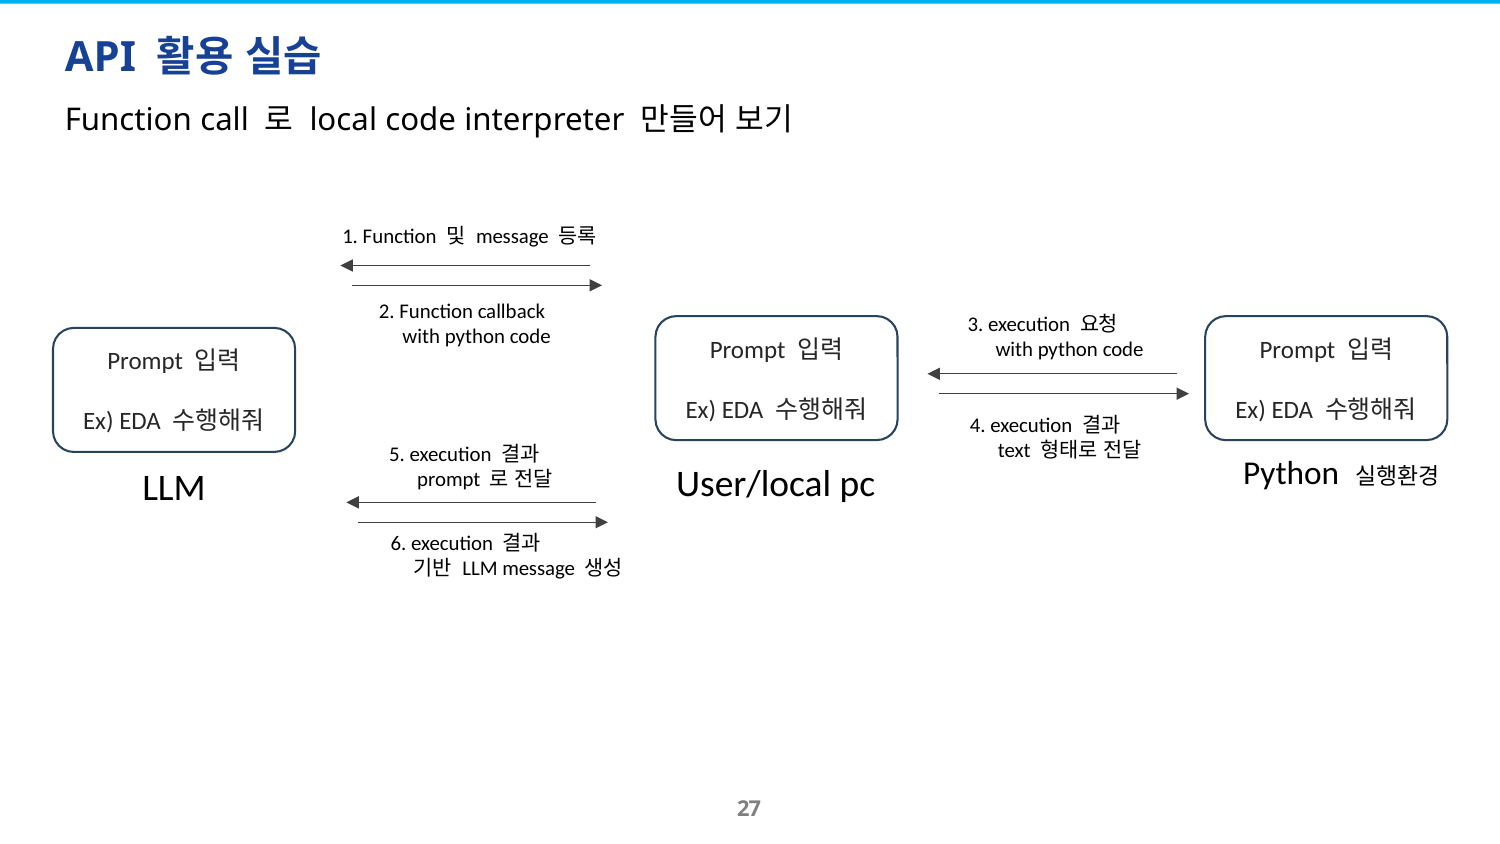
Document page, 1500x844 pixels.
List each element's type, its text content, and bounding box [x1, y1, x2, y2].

list Function call 로 local code interpreter 만들어 보기 [64, 97, 1436, 135]
text_box 1. Function 및 message 등록 [327, 215, 611, 255]
text_box 2. Function callback with python code [364, 289, 566, 355]
text_box 6. execution 결과 기반 LLM message 생성 [375, 522, 638, 587]
text_box Python 실행환경 [1228, 443, 1455, 499]
text_box Prompt 입력 Ex) EDA 수행해줘 [51, 326, 297, 453]
text_box User/local pc [661, 451, 891, 512]
text_box LLM [127, 455, 221, 516]
title API 활용 실습 [64, 35, 1151, 81]
text_box 5. execution 결과 prompt 로 전달 [374, 432, 568, 498]
text_box 4. execution 결과 text 형태로 전달 [955, 403, 1156, 469]
text_box Prompt 입력 Ex) EDA 수행해줘 [654, 315, 899, 442]
text_box 3. execution 요청 with python code [952, 303, 1159, 368]
text_box Prompt 입력 Ex) EDA 수행해줘 [1204, 315, 1449, 442]
